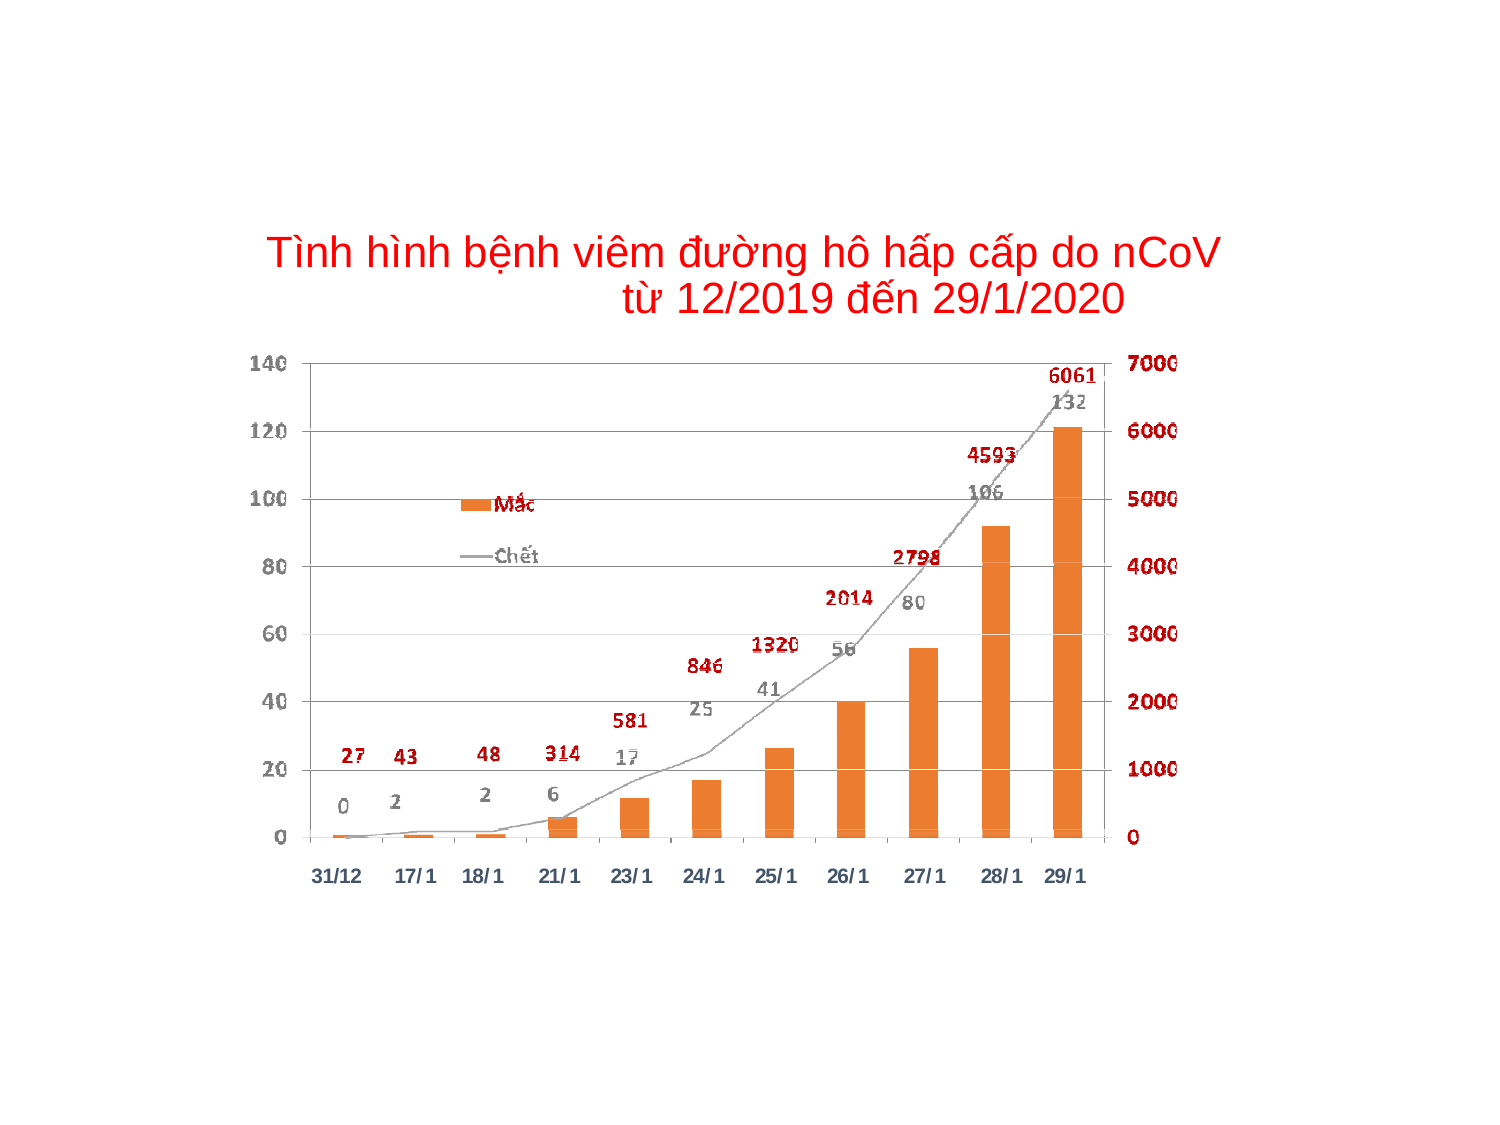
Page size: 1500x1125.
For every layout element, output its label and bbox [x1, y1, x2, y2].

text_box [392, 860, 440, 888]
text_box [831, 593, 858, 597]
text_box [760, 682, 778, 686]
text_box [263, 761, 287, 778]
text_box [681, 860, 728, 888]
text_box [263, 558, 286, 562]
text_box [1129, 633, 1177, 637]
text_box [970, 447, 1022, 451]
text_box [265, 693, 286, 698]
text_box [1054, 401, 1084, 405]
text_box [250, 426, 286, 438]
text_box [253, 497, 287, 503]
text_box [262, 704, 287, 709]
text_box [302, 428, 1112, 433]
text_box [688, 658, 722, 663]
text_box [301, 744, 1113, 843]
text_box [263, 625, 287, 633]
text_box [301, 562, 1113, 568]
text_box [825, 860, 872, 888]
text_box [1129, 495, 1177, 501]
text_box [262, 569, 286, 575]
text_box [1052, 393, 1085, 401]
text_box [967, 455, 1014, 463]
text_box [891, 577, 925, 599]
text_box [1127, 829, 1139, 845]
text_box [979, 860, 1088, 888]
text_box [902, 860, 949, 888]
text_box [711, 711, 776, 747]
text_box [250, 422, 286, 426]
text_box [301, 601, 1113, 637]
text_box [274, 829, 287, 845]
text_box [1128, 429, 1177, 434]
text_box [301, 492, 1113, 500]
text_box [690, 711, 711, 716]
text_box [459, 860, 507, 888]
text_box [459, 553, 499, 558]
text_box [893, 547, 940, 554]
text_box [1129, 700, 1177, 705]
text_box [250, 493, 287, 498]
text_box [536, 860, 584, 888]
text_box [1128, 705, 1177, 709]
title [239, 173, 1261, 371]
text_box [833, 645, 856, 654]
text_box [1049, 374, 1074, 382]
text_box [608, 860, 656, 888]
text_box [757, 655, 842, 699]
text_box [1049, 406, 1086, 412]
text_box [262, 565, 287, 571]
text_box [262, 700, 287, 704]
text_box [752, 645, 798, 652]
text_box [250, 355, 287, 367]
text_box [1128, 501, 1177, 507]
text_box [968, 451, 1002, 455]
text_box [1128, 434, 1177, 440]
text_box [1128, 625, 1177, 630]
text_box [1128, 637, 1177, 642]
text_box [856, 592, 873, 599]
text_box [968, 485, 1001, 489]
text_box [263, 633, 287, 638]
text_box [687, 663, 722, 668]
text_box [309, 860, 368, 888]
text_box [1127, 569, 1177, 574]
text_box [910, 553, 940, 557]
text_box [705, 669, 722, 673]
text_box [1128, 693, 1177, 698]
text_box [966, 508, 975, 513]
text_box [753, 860, 800, 888]
text_box [1129, 422, 1177, 426]
text_box [1075, 375, 1105, 383]
text_box [1129, 760, 1177, 777]
text_box [263, 637, 286, 642]
text_box [507, 545, 538, 553]
text_box [613, 716, 647, 728]
text_box [946, 527, 957, 538]
text_box [826, 592, 833, 598]
text_box [1024, 433, 1034, 442]
text_box [1133, 696, 1177, 700]
text_box [983, 481, 995, 485]
text_box [460, 501, 535, 505]
text_box [250, 502, 286, 506]
text_box [494, 547, 507, 554]
